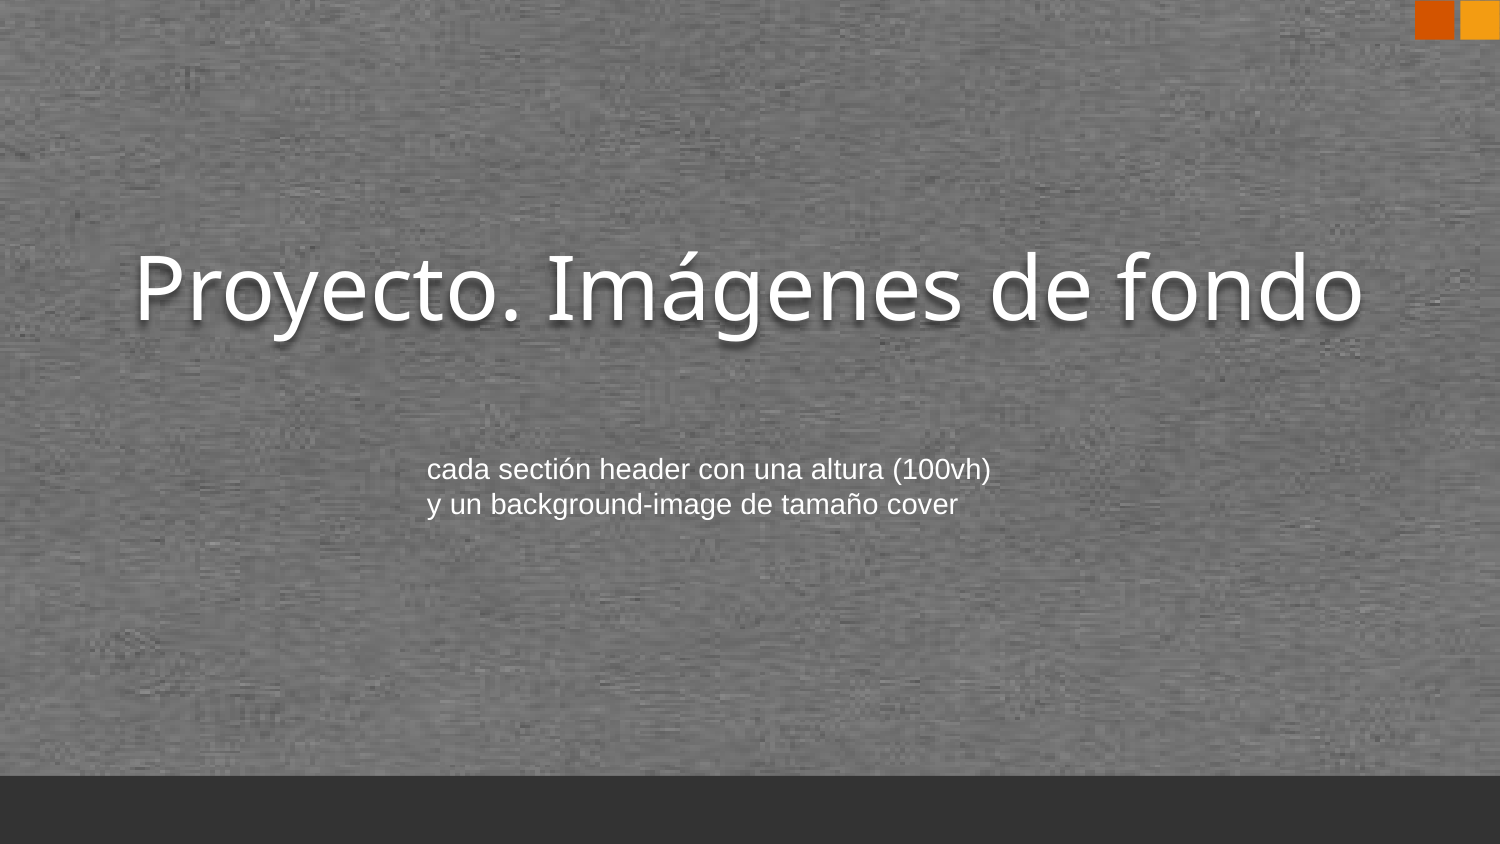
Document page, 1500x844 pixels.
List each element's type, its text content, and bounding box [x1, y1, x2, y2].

picture [0, 0, 1500, 775]
text_box cada sectión header con una altura (100vh) y un background-image de tamaño cover [411, 435, 1089, 575]
title Proyecto. Imágenes de fondo [106, 141, 1393, 427]
